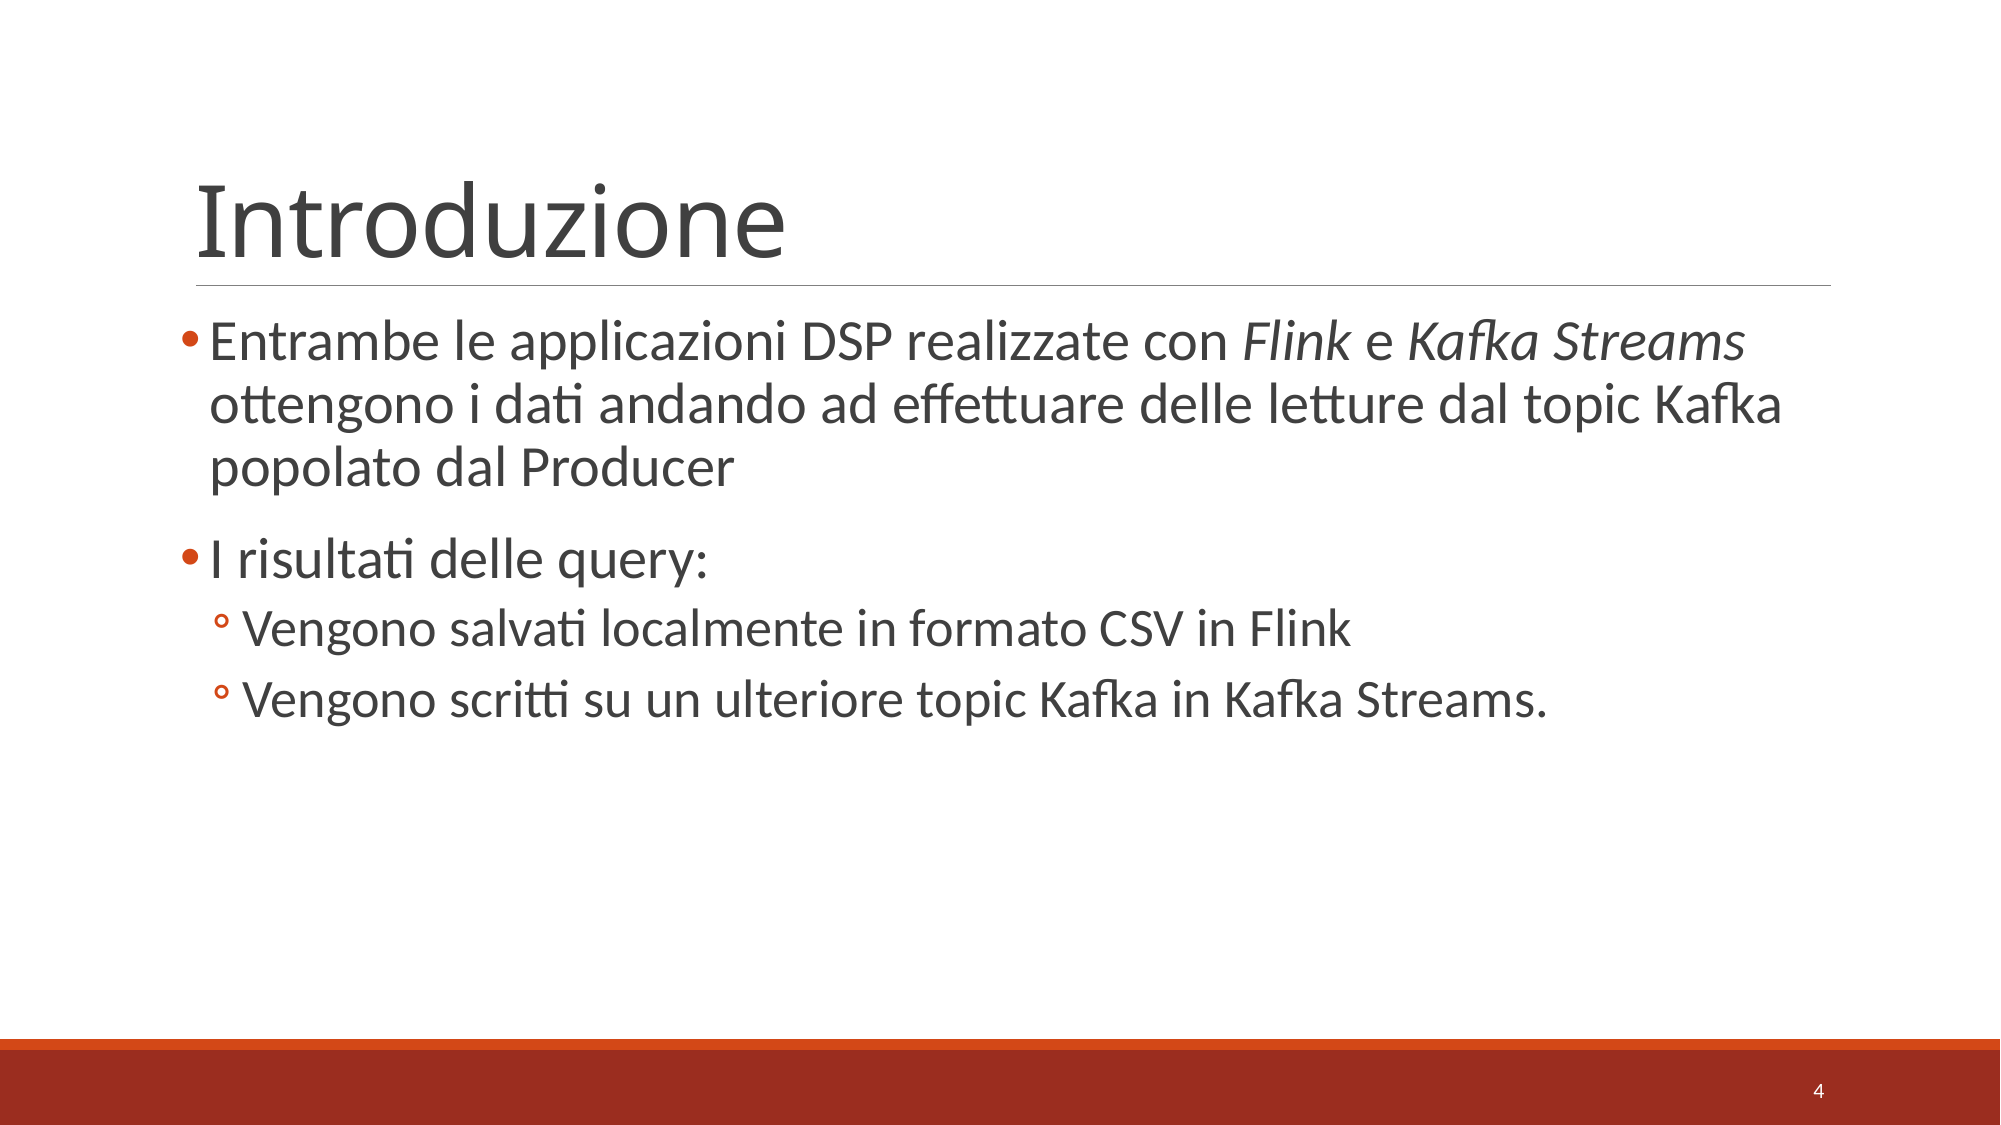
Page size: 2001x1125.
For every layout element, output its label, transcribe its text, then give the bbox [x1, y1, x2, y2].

list Entrambe le applicazioni DSP realizzate con Flink e Kafka Streams ottengono i dati andando ad effettuare delle letture dal topic Kafka popolato dal Producer I risultati delle query: Vengono salvati localmente in formato CSV in Flink Vengono scritti su un ulteriore topic Kafka in Kafka Streams. [180, 302, 1830, 827]
title Introduzione [180, 47, 1830, 285]
slide_number 4 [1624, 1059, 1840, 1120]
